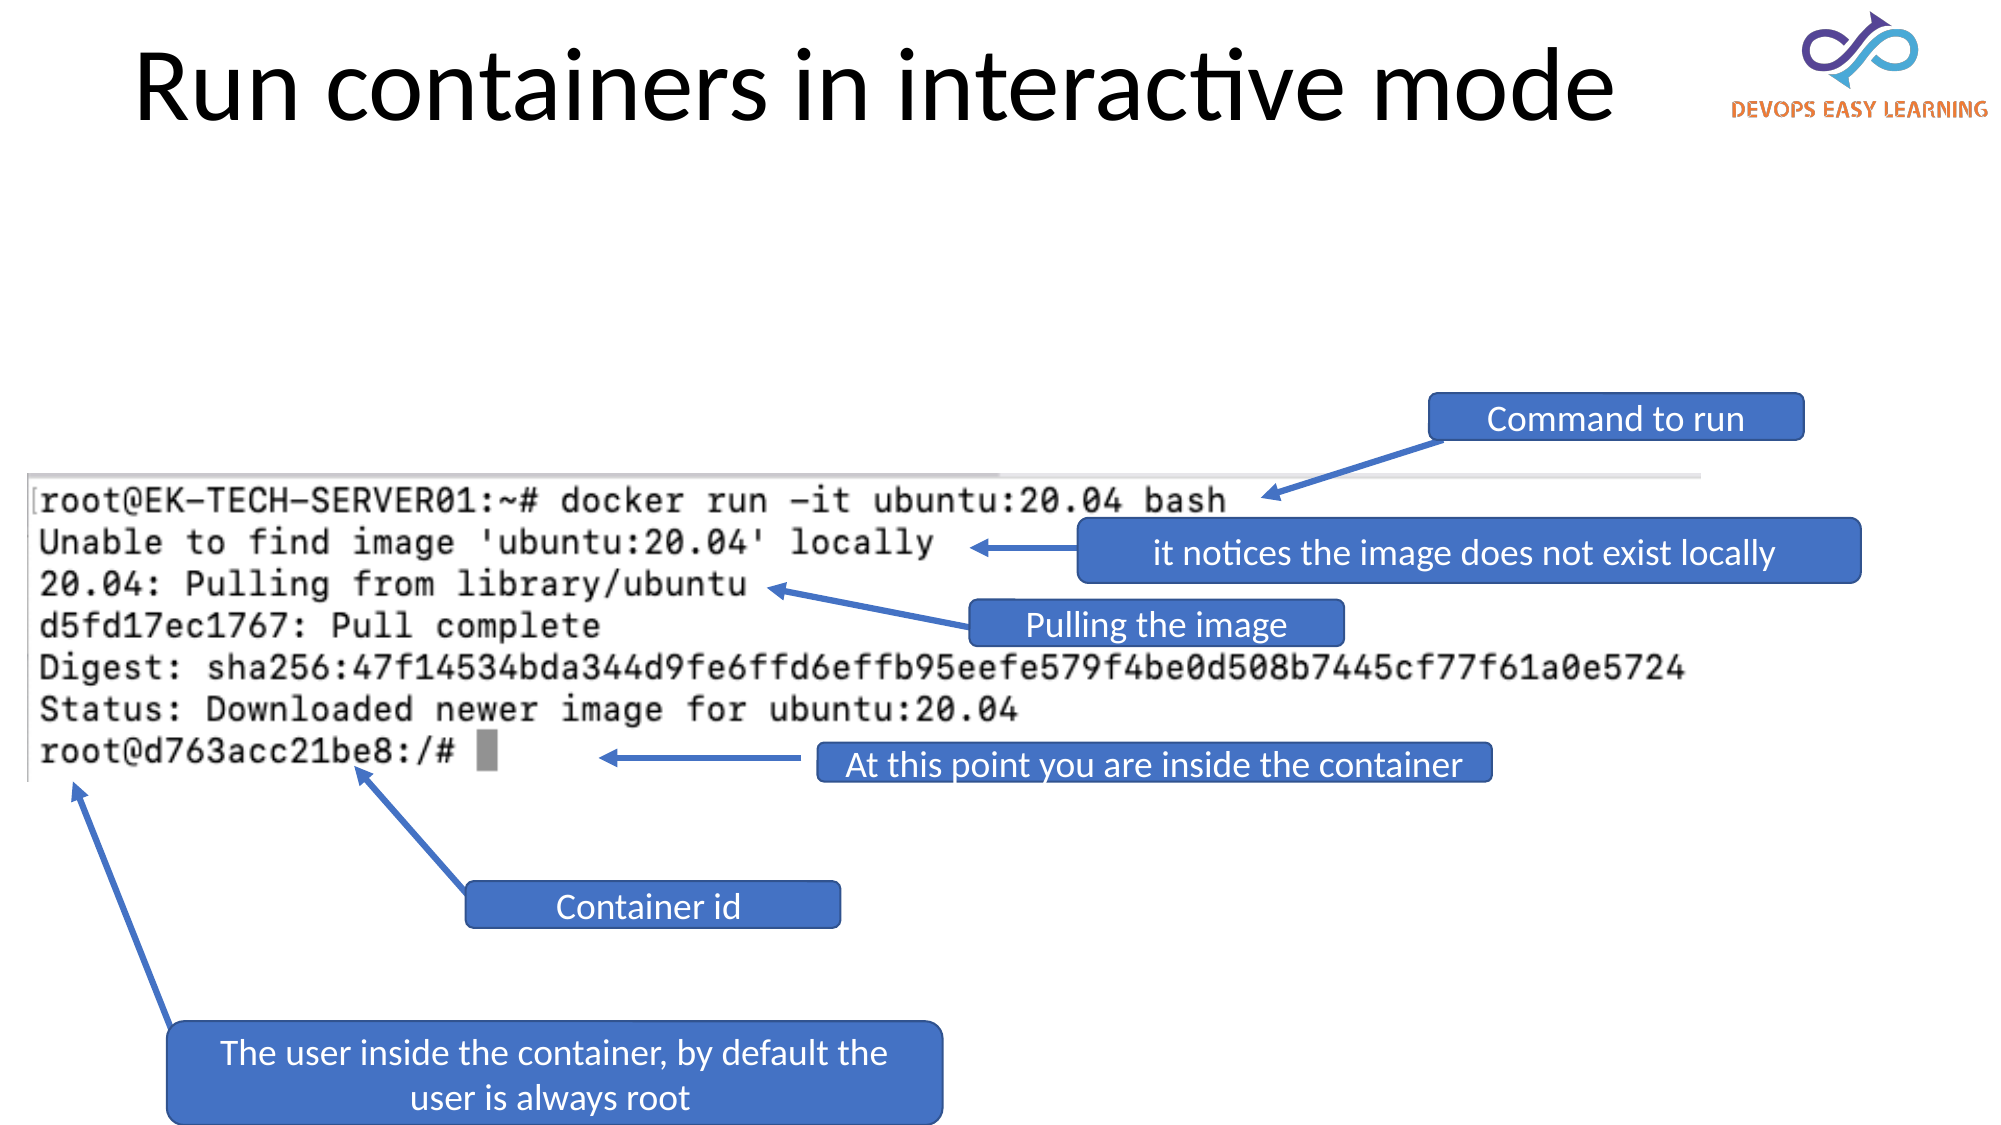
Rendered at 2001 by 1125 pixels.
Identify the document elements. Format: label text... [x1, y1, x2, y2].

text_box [72, 781, 178, 1045]
picture [27, 472, 1701, 782]
text_box it notices the image does not exist locally [1708, 517, 1861, 583]
text_box The user inside the container, by default the user is always root [166, 1021, 943, 1125]
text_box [353, 765, 477, 905]
title Run containers in interactive mode [27, 20, 1725, 151]
text_box Container id [465, 881, 841, 928]
text_box Command to run [1429, 393, 1804, 440]
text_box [1260, 439, 1444, 499]
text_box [766, 587, 970, 628]
picture [1720, 0, 2000, 140]
